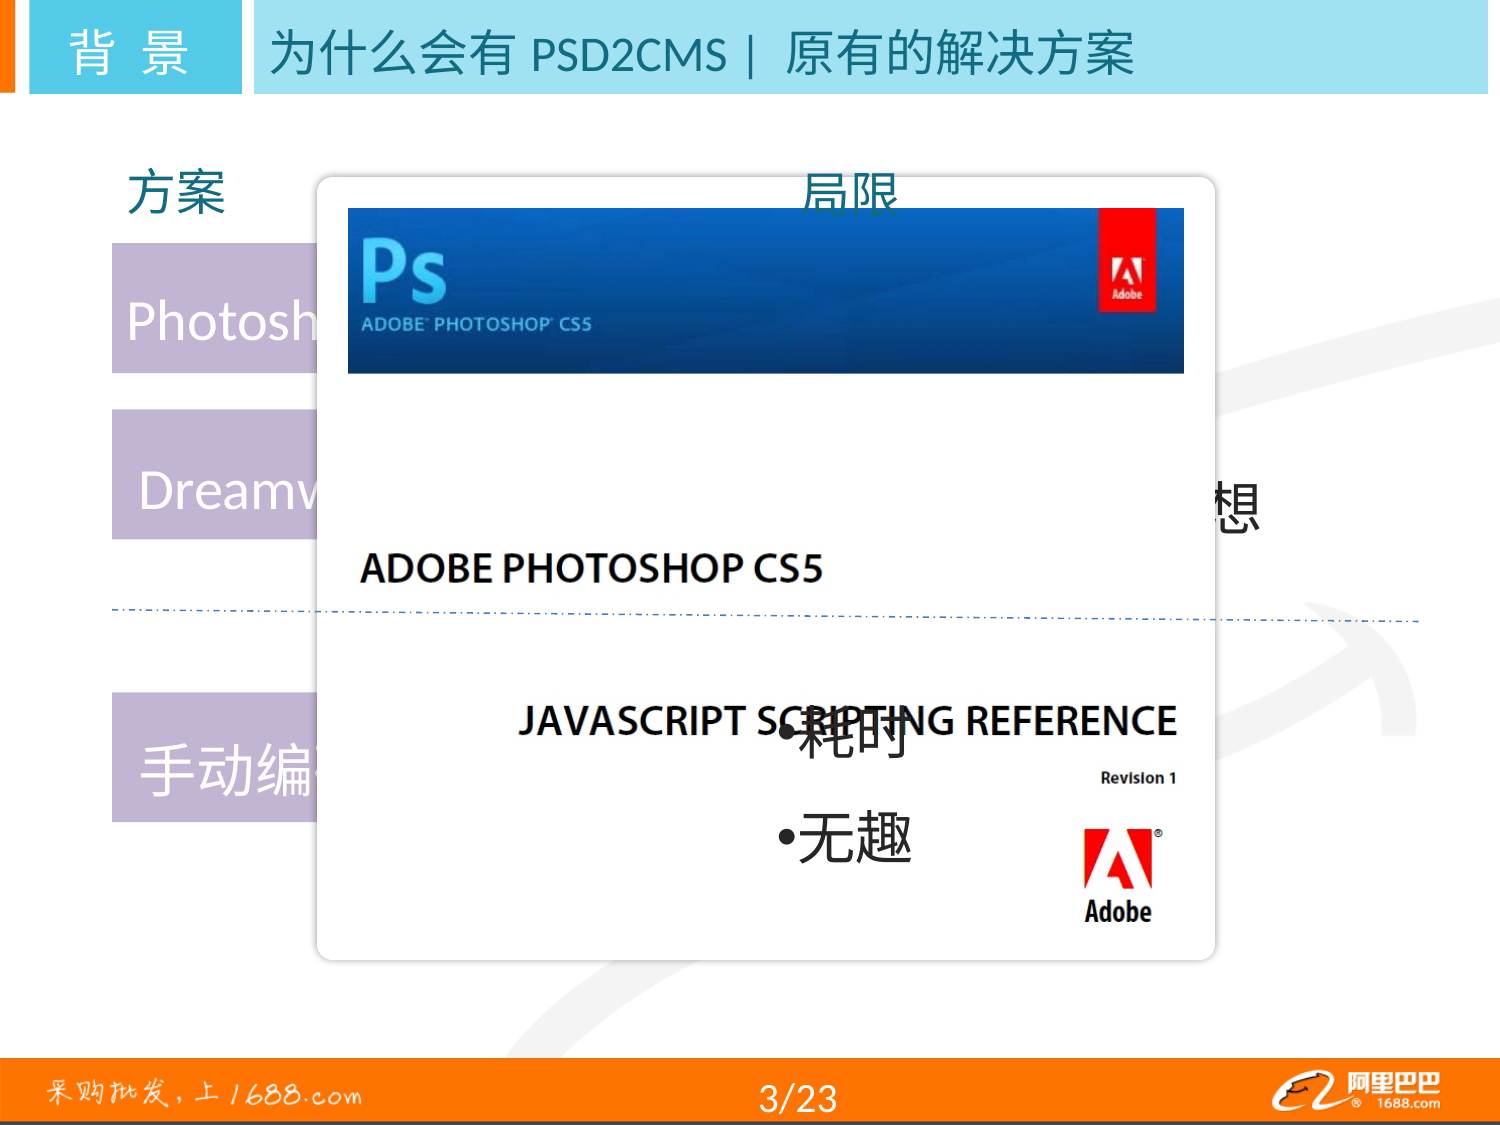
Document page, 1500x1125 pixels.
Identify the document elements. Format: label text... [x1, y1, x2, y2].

footer 3/23 [679, 1071, 917, 1120]
text_box Dreamwaver热区 [123, 408, 311, 608]
text_box [110, 407, 311, 541]
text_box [111, 609, 1424, 622]
text_box Photoshop切片工具 [112, 240, 311, 360]
text_box 局限 [785, 125, 1058, 206]
text_box 背 景 [53, 0, 207, 89]
picture [0, 0, 1500, 1125]
text_box 为什么会有PSD2CMS | 原有的解决方案 [253, 0, 1270, 89]
text_box [110, 241, 311, 375]
text_box [252, 0, 1490, 96]
text_box 方案 [112, 123, 384, 228]
text_box [110, 690, 311, 824]
text_box [27, 0, 244, 96]
text_box Dreamwaver热区 [123, 630, 311, 634]
text_box 文字不能编辑 代码性能不佳 浏览器兼容不理想 [1221, 219, 1317, 550]
text_box 手动编码 [123, 692, 311, 812]
text_box 耗时 无趣 [1189, 654, 1317, 879]
